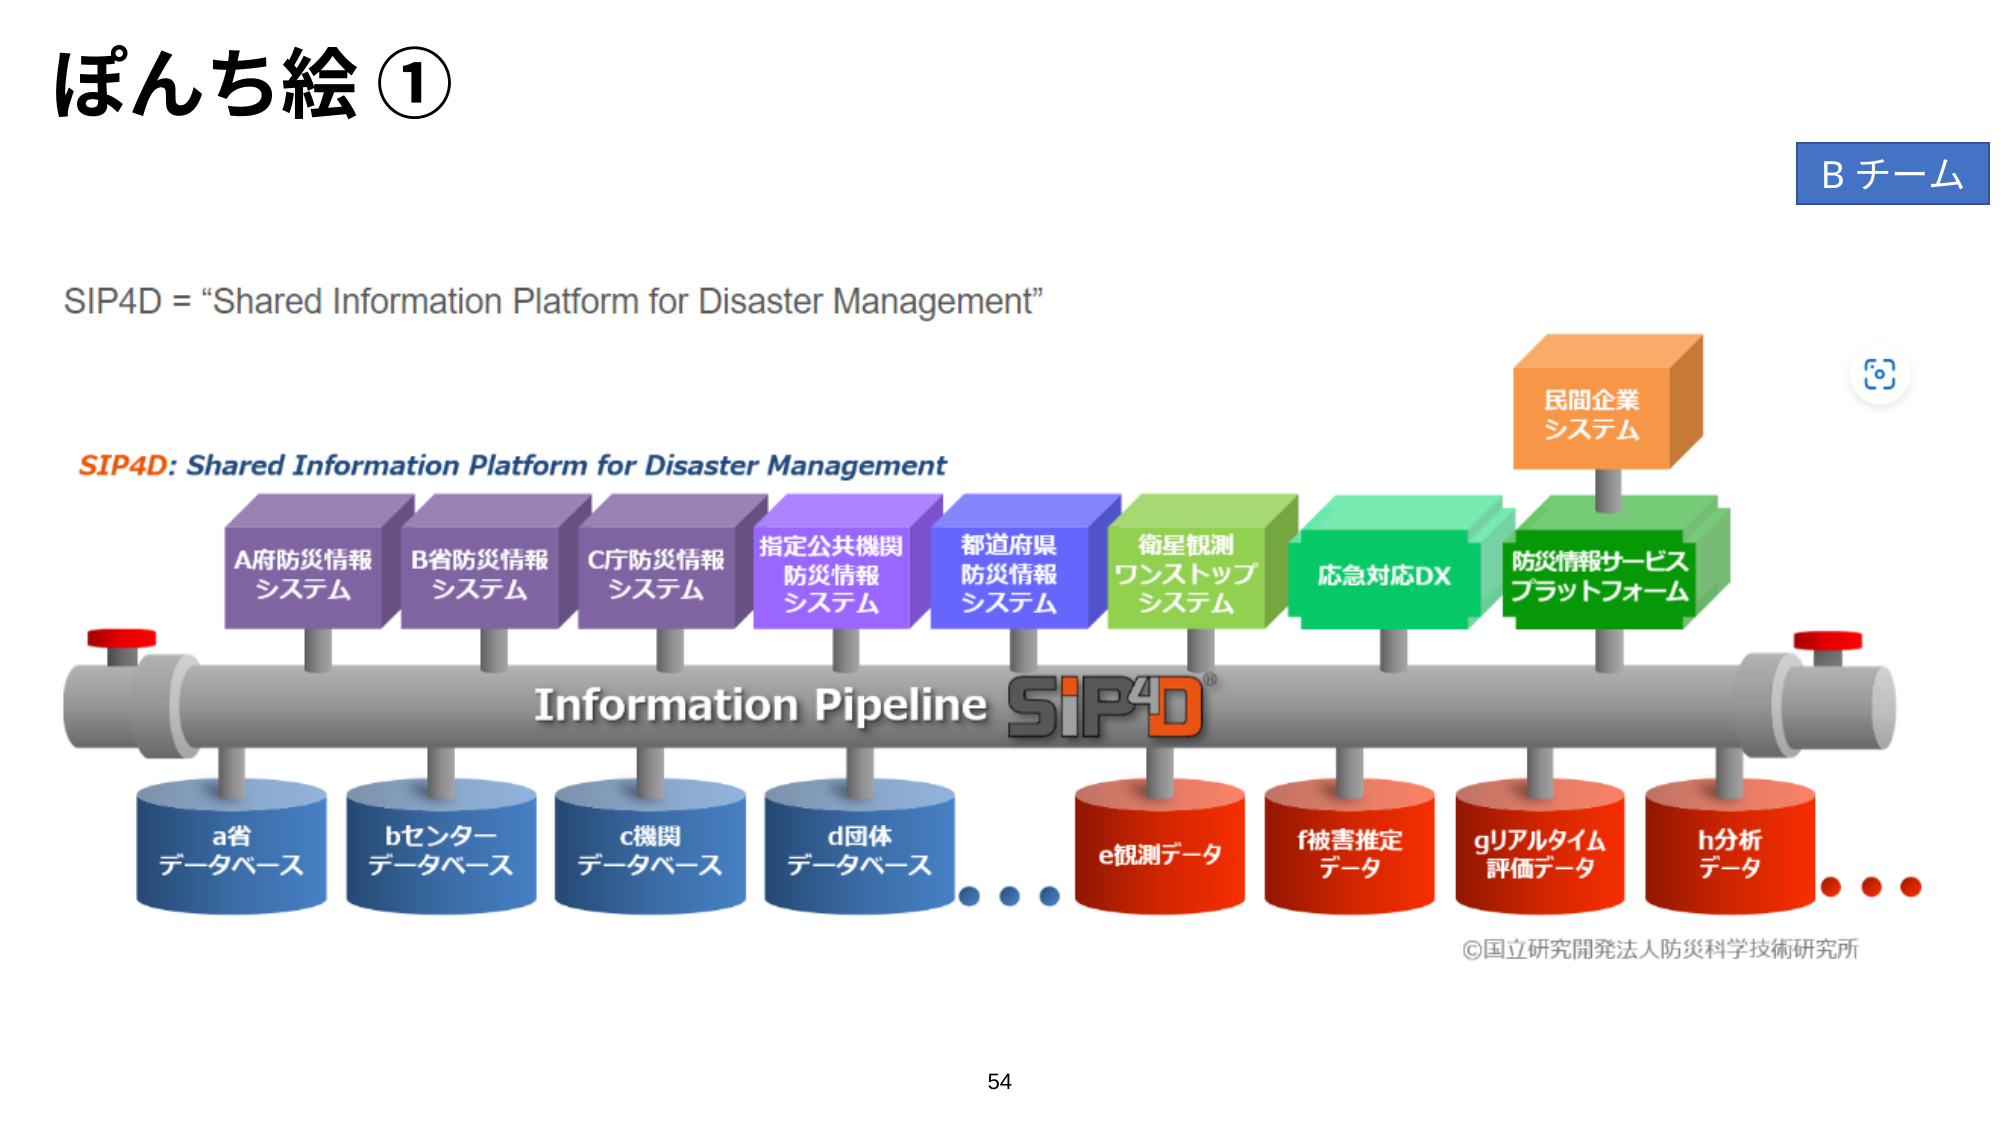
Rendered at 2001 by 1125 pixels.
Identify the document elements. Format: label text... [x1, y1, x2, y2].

slide_number 54 [940, 1066, 1059, 1094]
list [50, 253, 1949, 991]
text_box Bチーム [1797, 143, 1989, 204]
title ぽんち絵 ① [51, 7, 1705, 151]
